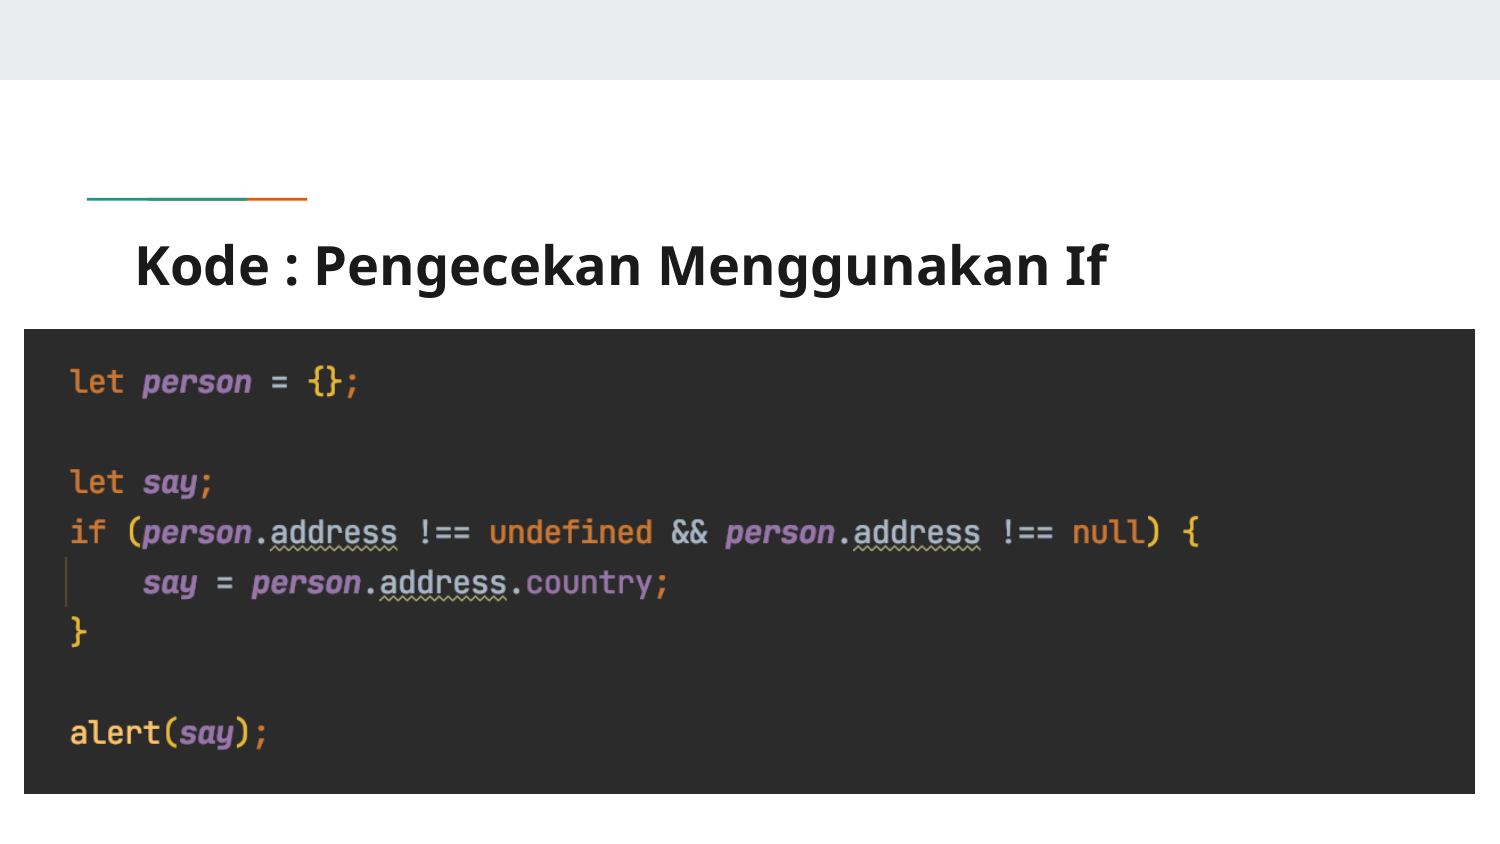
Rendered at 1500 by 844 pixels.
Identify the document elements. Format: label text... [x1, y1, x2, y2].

title Kode : Pengecekan Menggunakan If [119, 216, 1381, 305]
picture [24, 328, 1476, 794]
